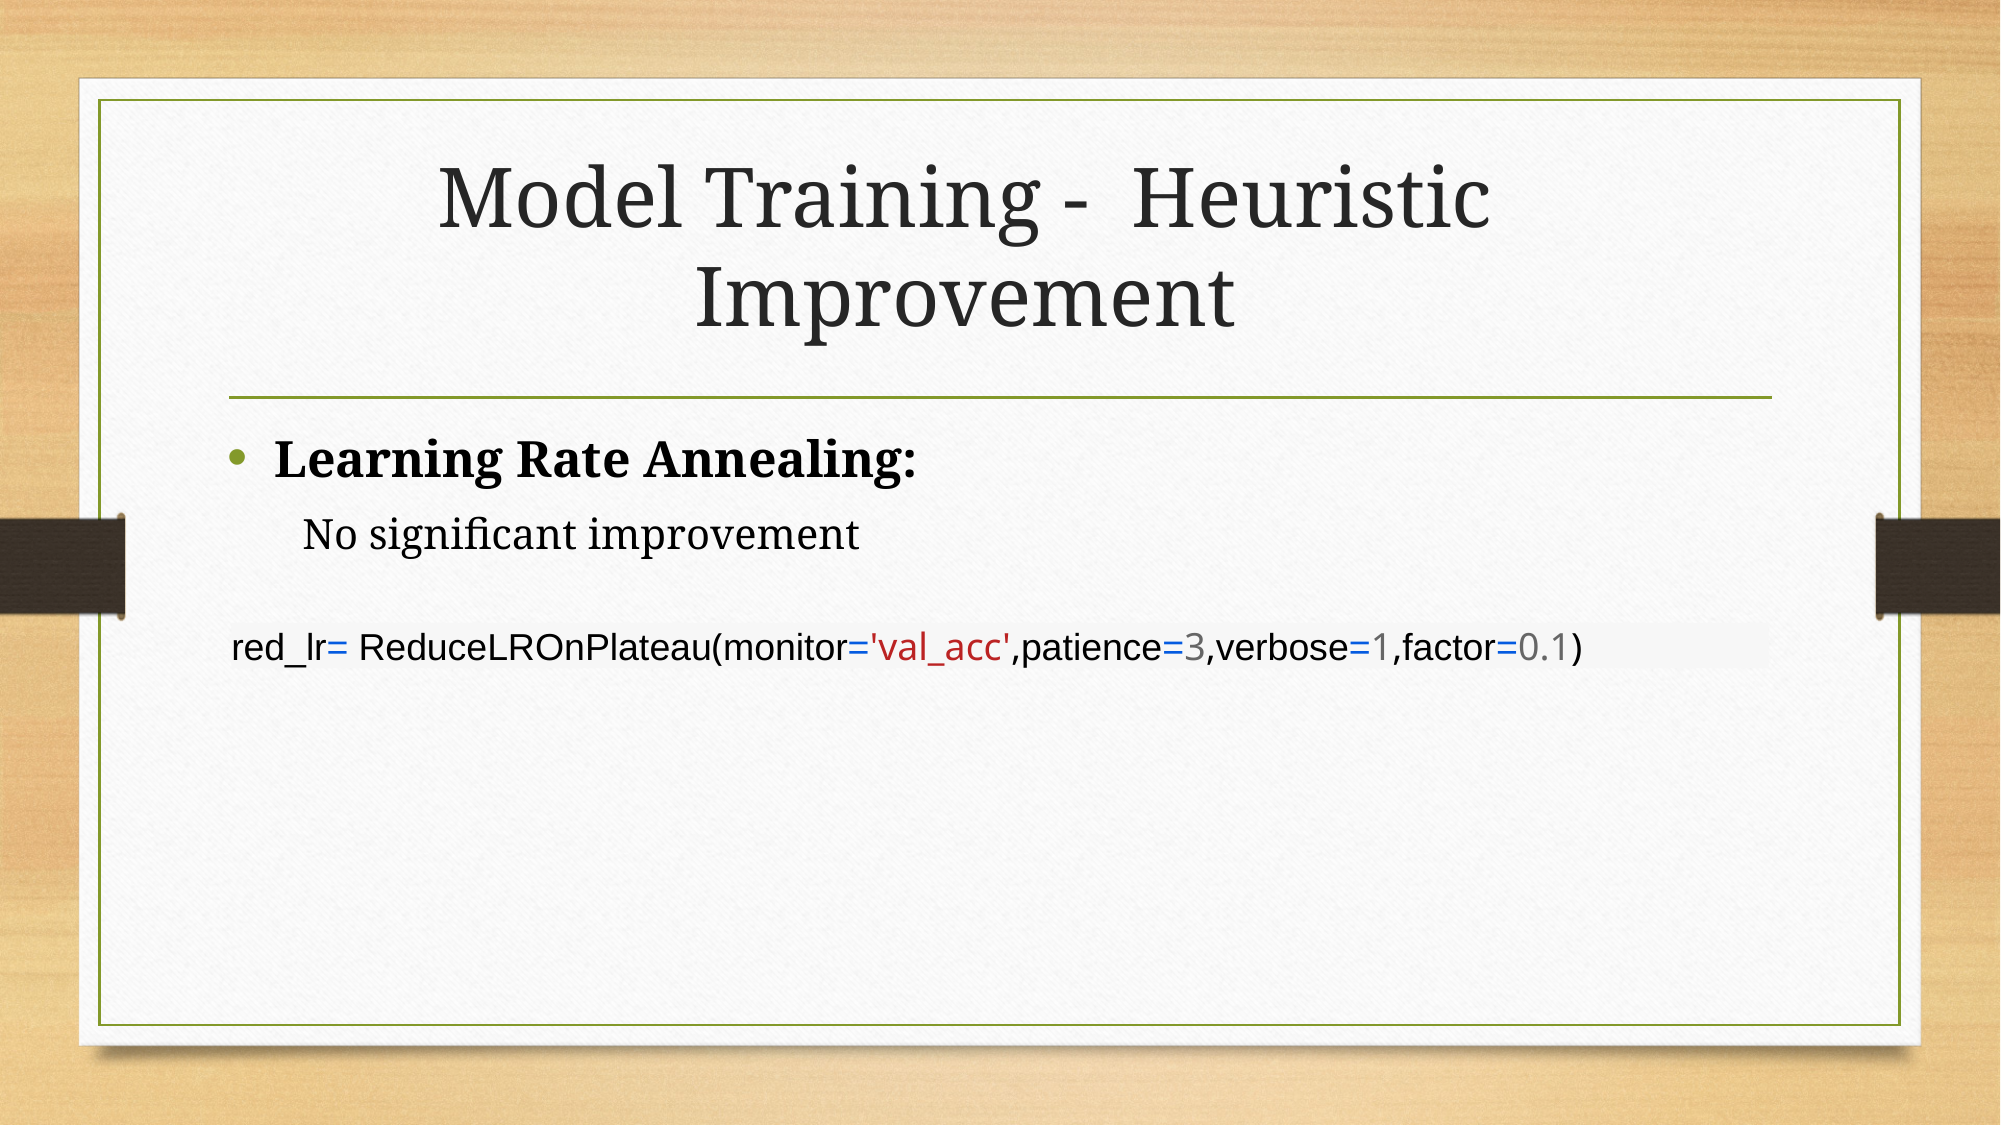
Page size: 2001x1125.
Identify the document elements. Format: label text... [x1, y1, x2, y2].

text_box red_lr= ReduceLROnPlateau(monitor='val_acc',patience=3,verbose=1,factor=0.1) [231, 622, 1769, 669]
list Learning Rate Annealing: No significant improvement [212, 419, 1788, 964]
picture [0, 0, 2001, 1125]
title Model Training - Heuristic Improvement [178, 137, 1754, 352]
